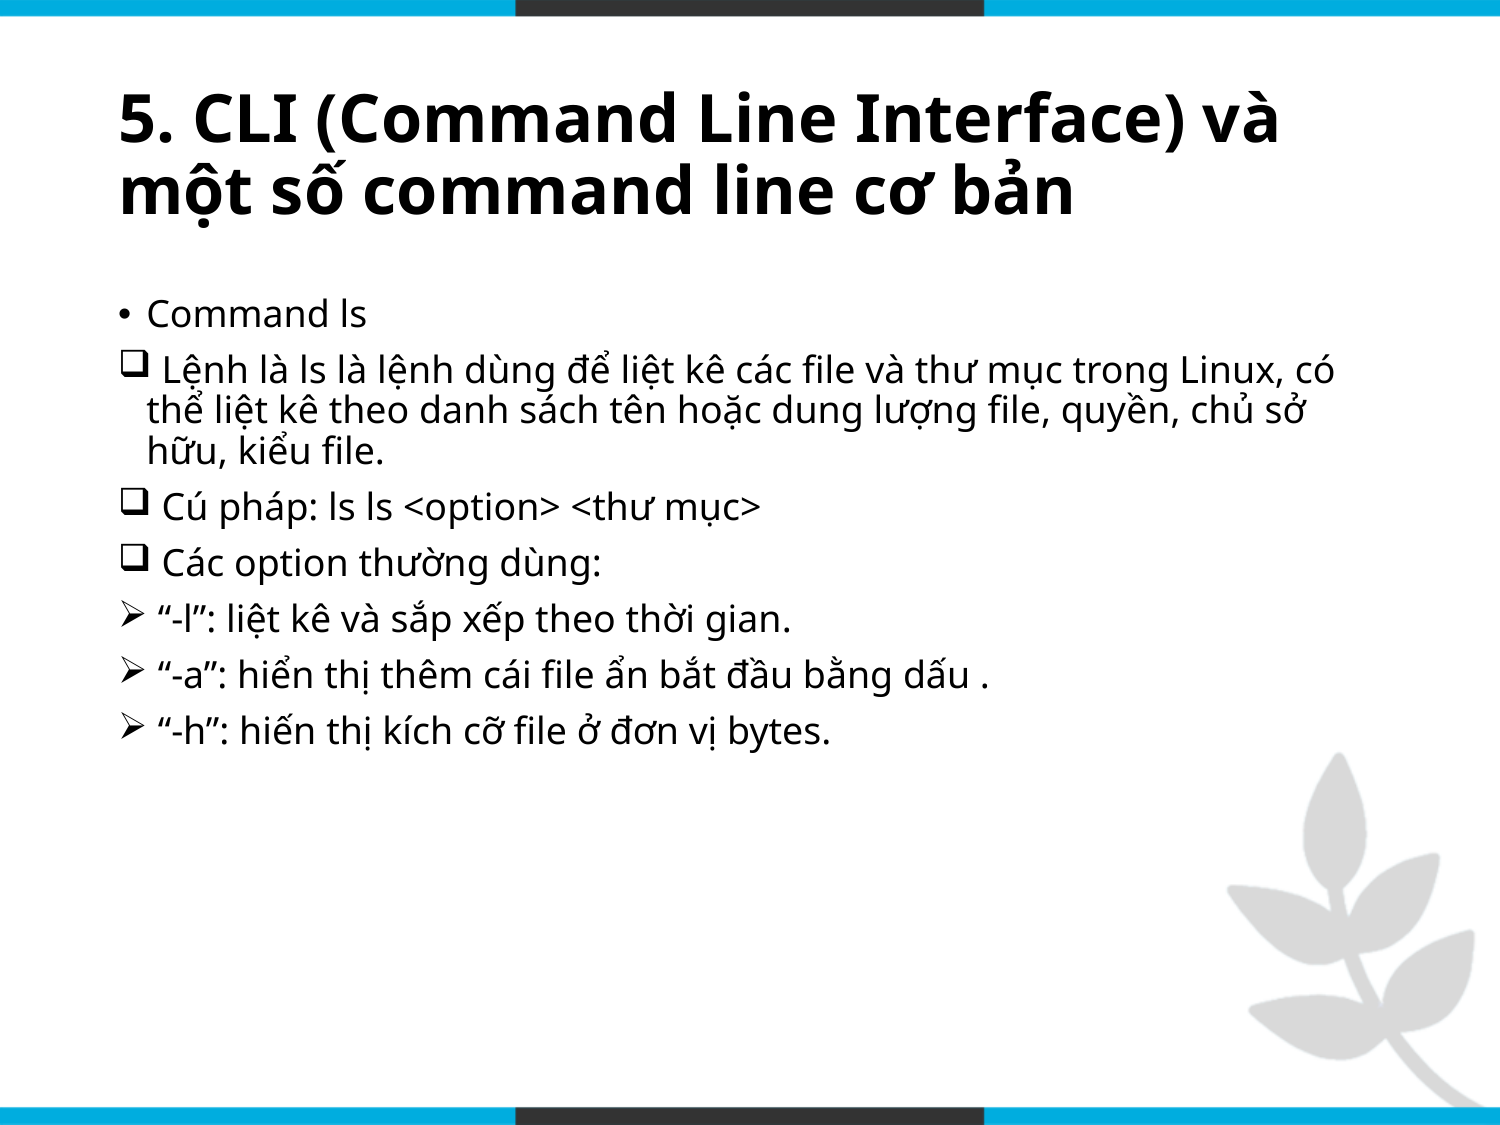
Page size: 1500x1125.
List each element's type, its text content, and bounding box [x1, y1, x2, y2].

picture [0, 0, 1500, 1125]
list Command ls Lệnh là ls là lệnh dùng để liệt kê các file và thư mục trong Linux, có thể liệt kê theo danh sách tên hoặc dung lượng file, quyền, chủ sở hữu, kiểu file. Cú pháp: ls ls <option> <thư mục> Các option thường dùng: “-l”: liệt kê và sắp xếp theo thời gian. “-a”: hiển thị thêm cái file ẩn bắt đầu bằng dấu . “-h”: hiến thị kích cỡ file ở đơn vị bytes. [103, 287, 1397, 1002]
title 5. CLI (Command Line Interface) và một số command line cơ bản [103, 48, 1397, 266]
